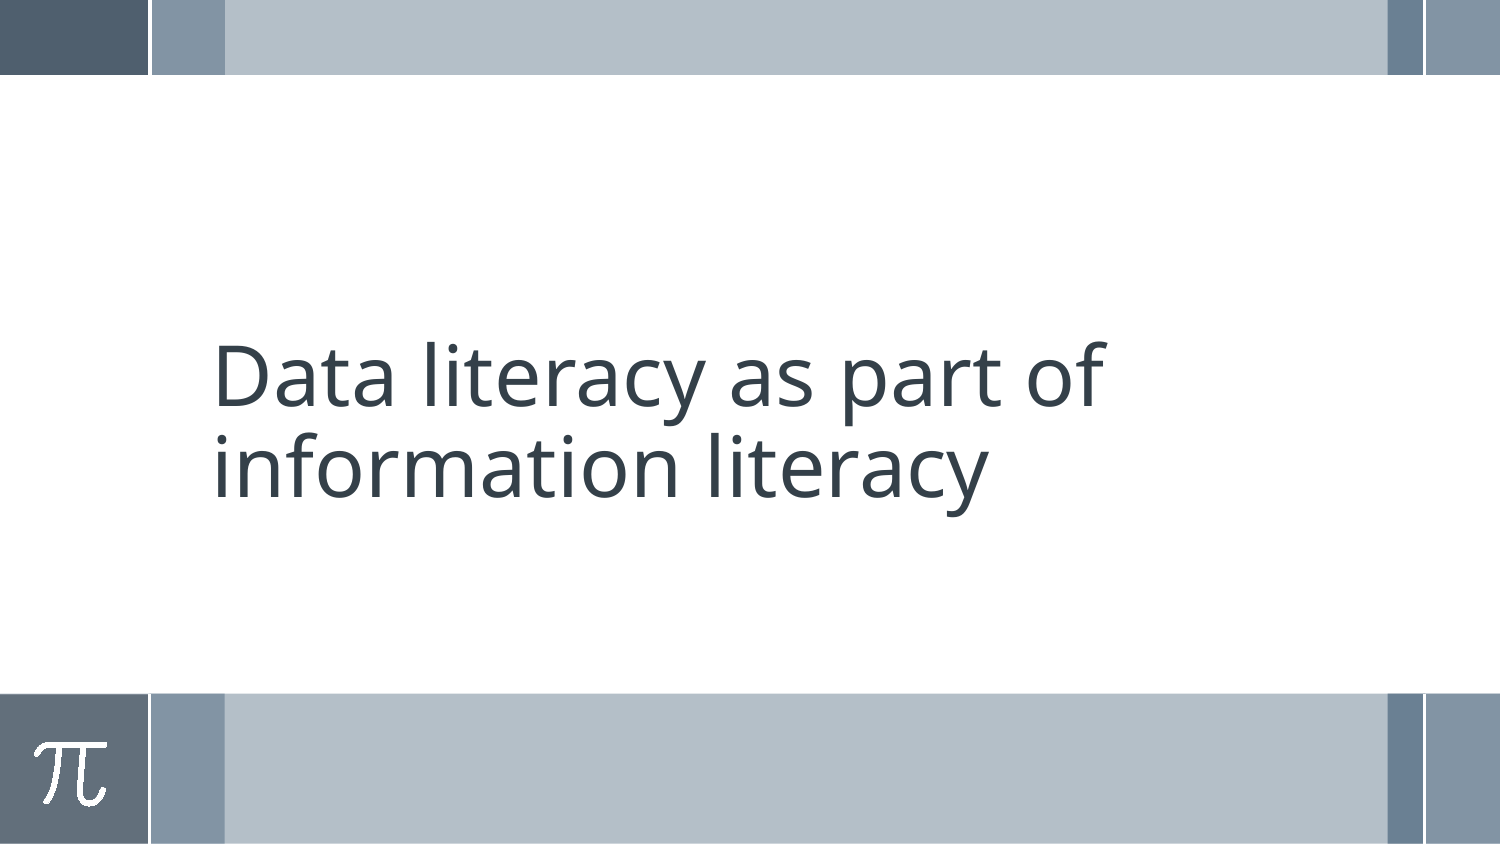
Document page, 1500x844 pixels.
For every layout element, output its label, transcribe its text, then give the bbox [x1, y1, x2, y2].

title Data literacy as part of information literacy [196, 196, 1217, 524]
